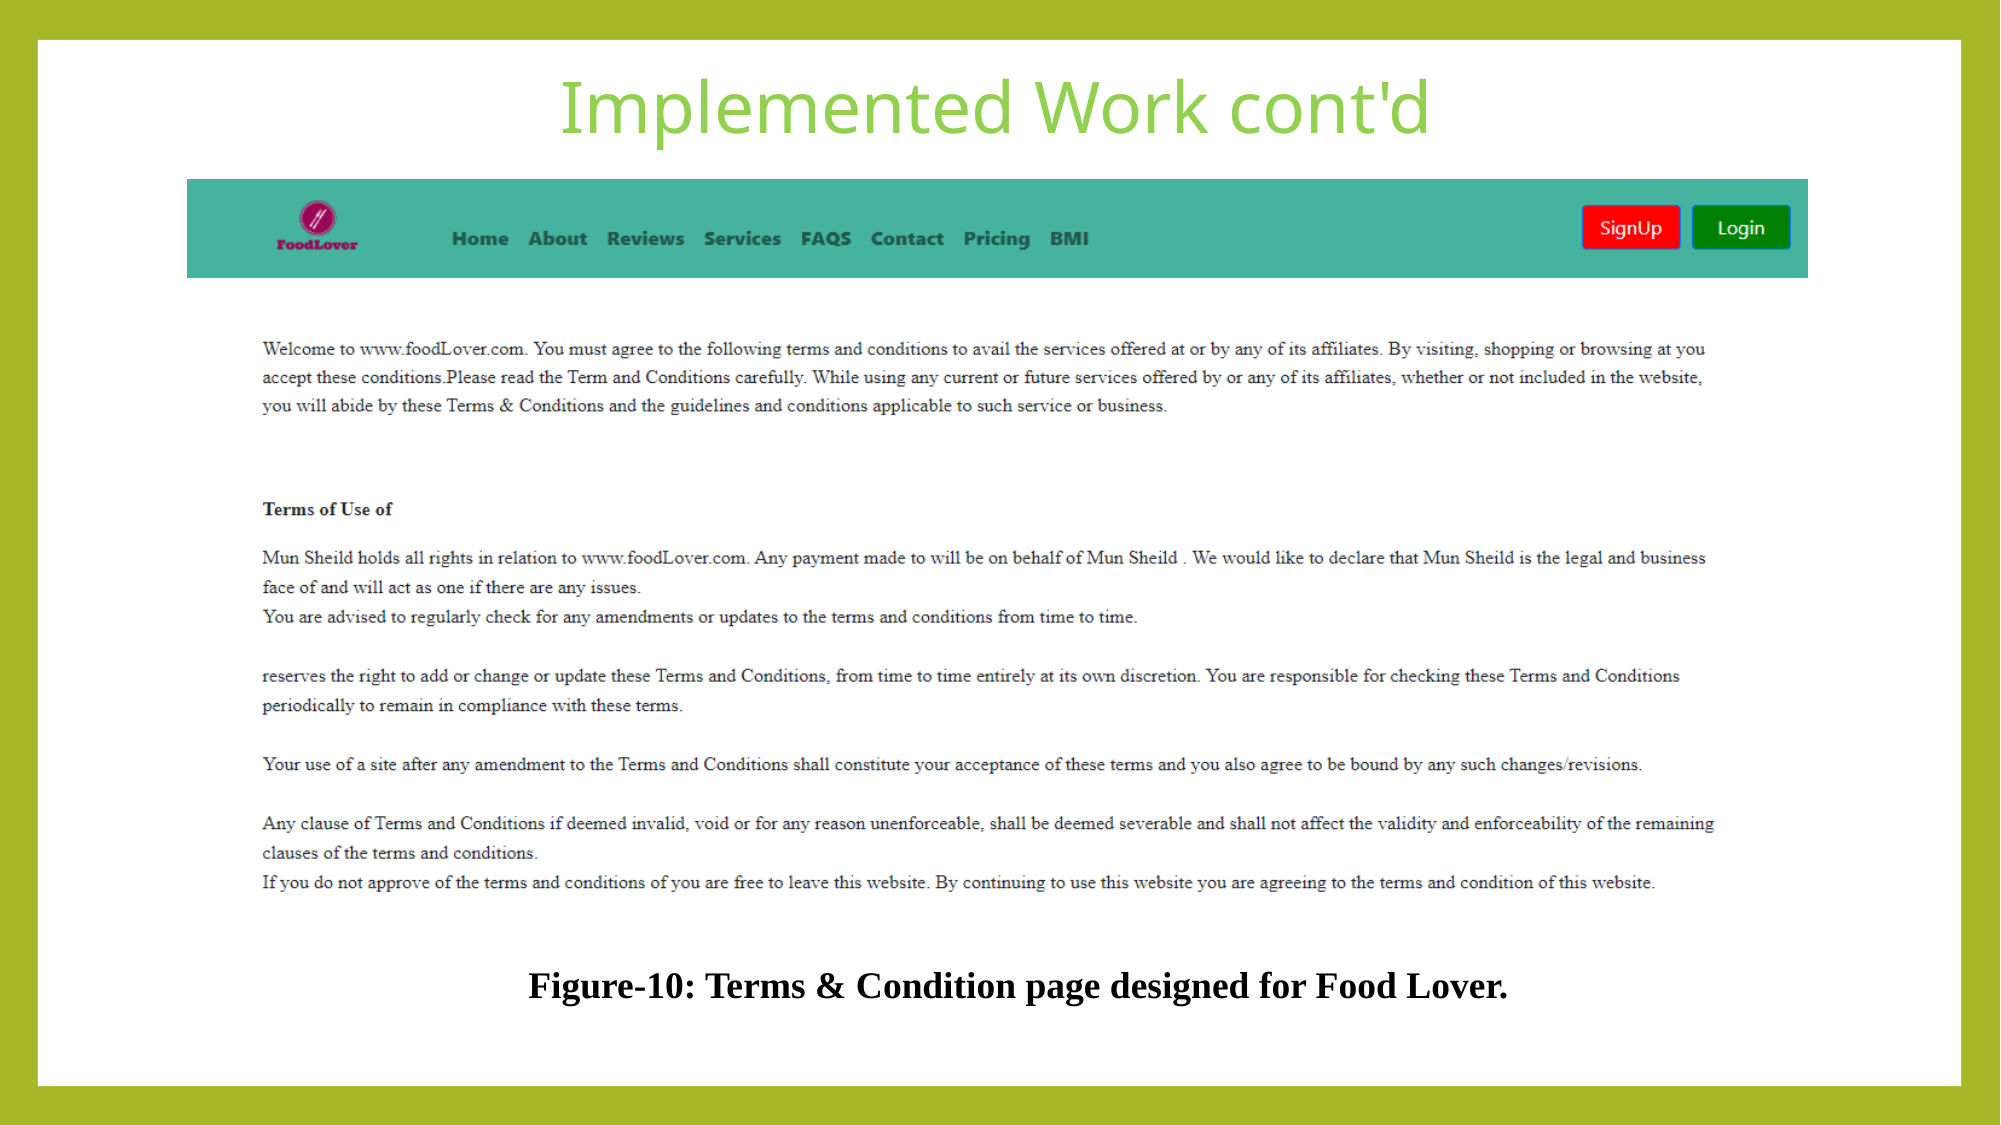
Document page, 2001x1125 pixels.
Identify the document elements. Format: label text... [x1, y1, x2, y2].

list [186, 178, 1808, 919]
text_box Figure-10: Terms & Condition page designed for Food Lover. [501, 953, 1536, 1059]
title Implemented Work cont'd [187, 64, 1808, 157]
